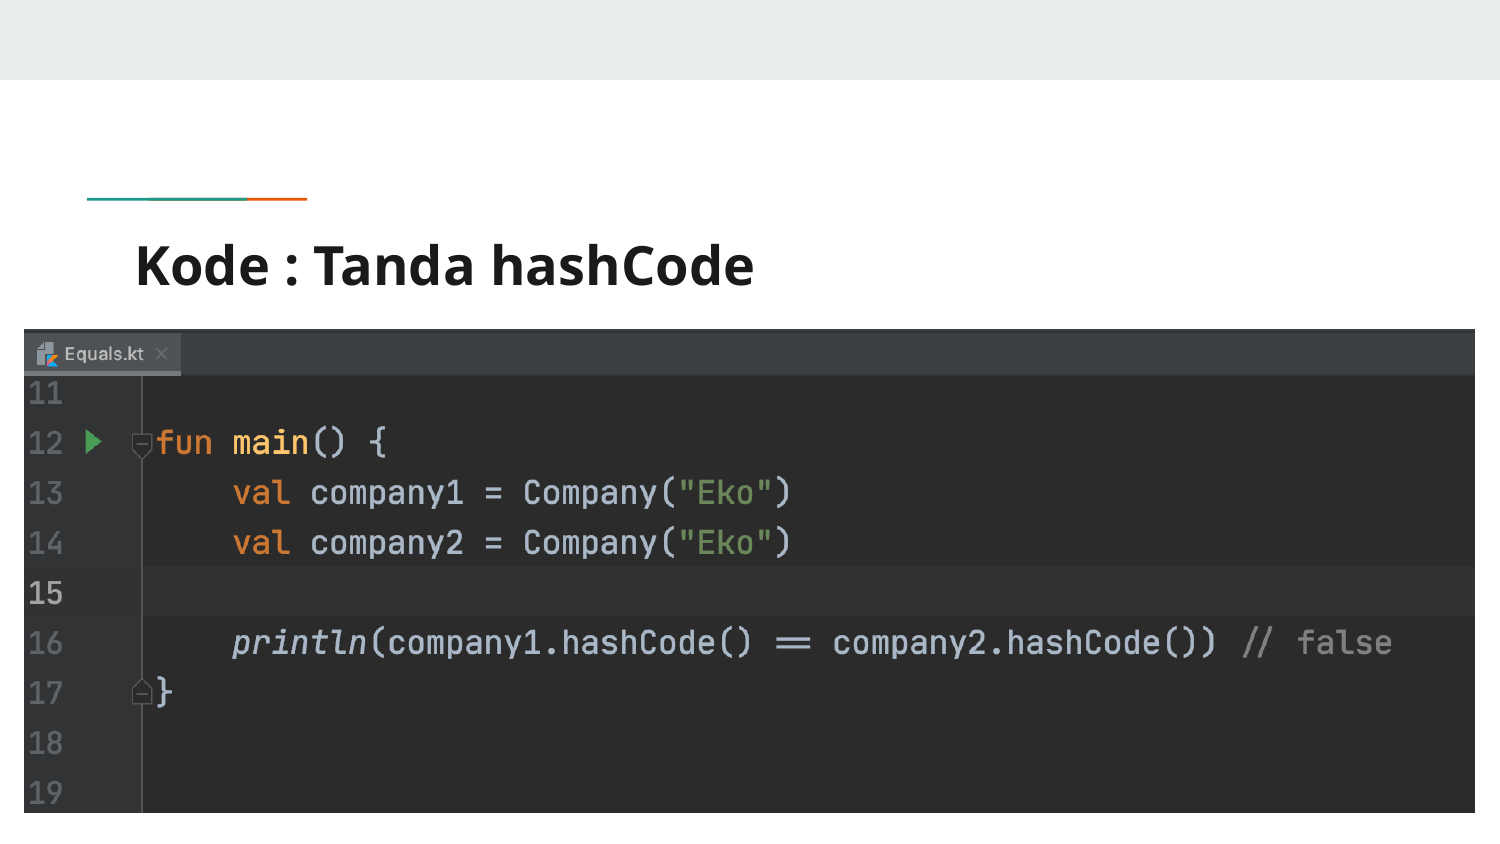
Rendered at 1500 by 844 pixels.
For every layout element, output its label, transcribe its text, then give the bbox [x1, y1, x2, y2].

picture [24, 328, 1476, 813]
title Kode : Tanda hashCode [119, 216, 1381, 305]
